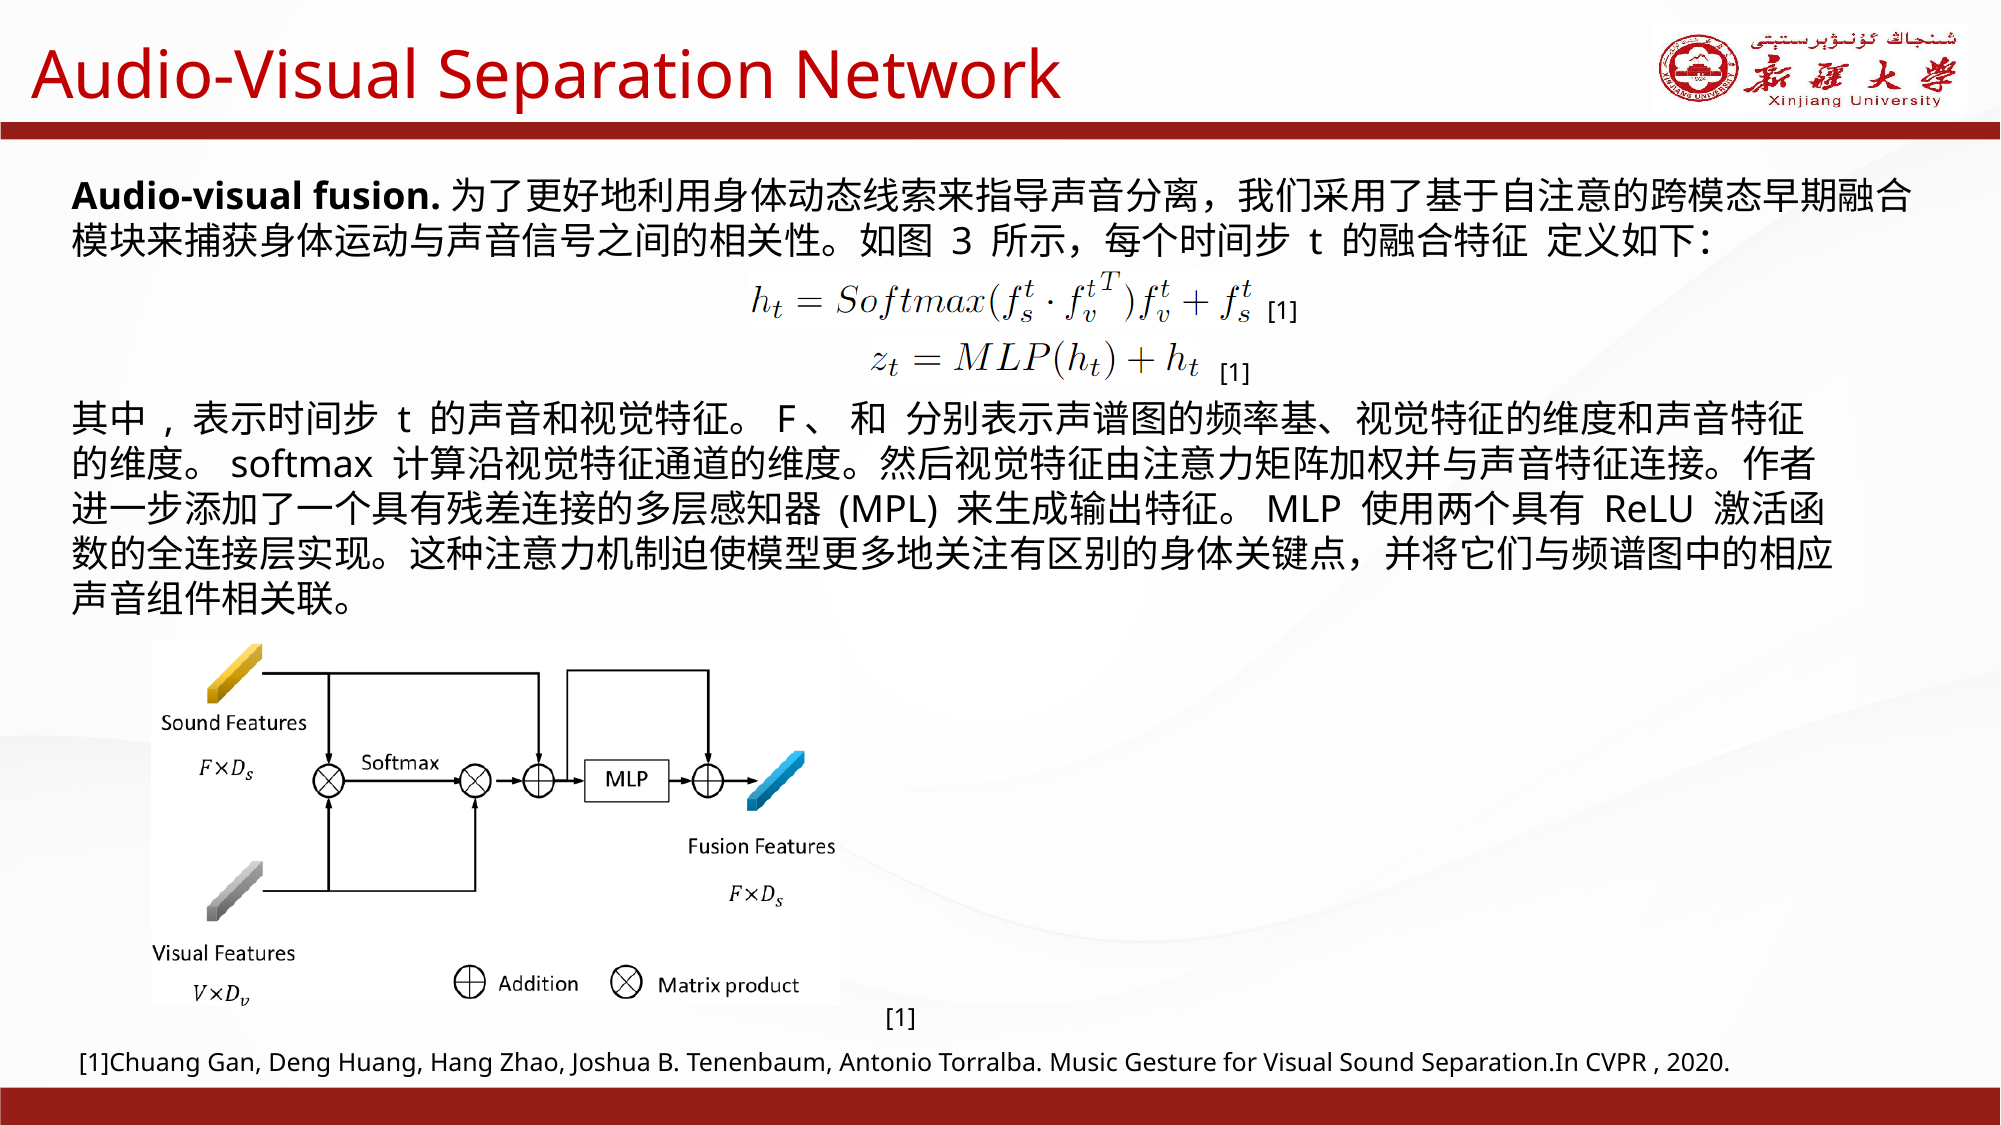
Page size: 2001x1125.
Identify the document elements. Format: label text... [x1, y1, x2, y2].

text_box Audio-Visual Separation Network [31, 24, 1663, 113]
text_box [0, 1086, 2000, 1125]
text_box [1]Chuang Gan, Deng Huang, Hang Zhao, Joshua B. Tenenbaum, Antonio Torralba. Music Gesture for Visual Sound Separation.In CVPR , 2020. [63, 1039, 1931, 1088]
picture [0, 140, 2000, 1086]
text_box [1] [870, 994, 941, 1039]
text_box [1] [1204, 349, 1275, 394]
text_box [1] [1252, 287, 1323, 333]
picture [0, 0, 2000, 121]
text_box [0, 121, 2000, 140]
